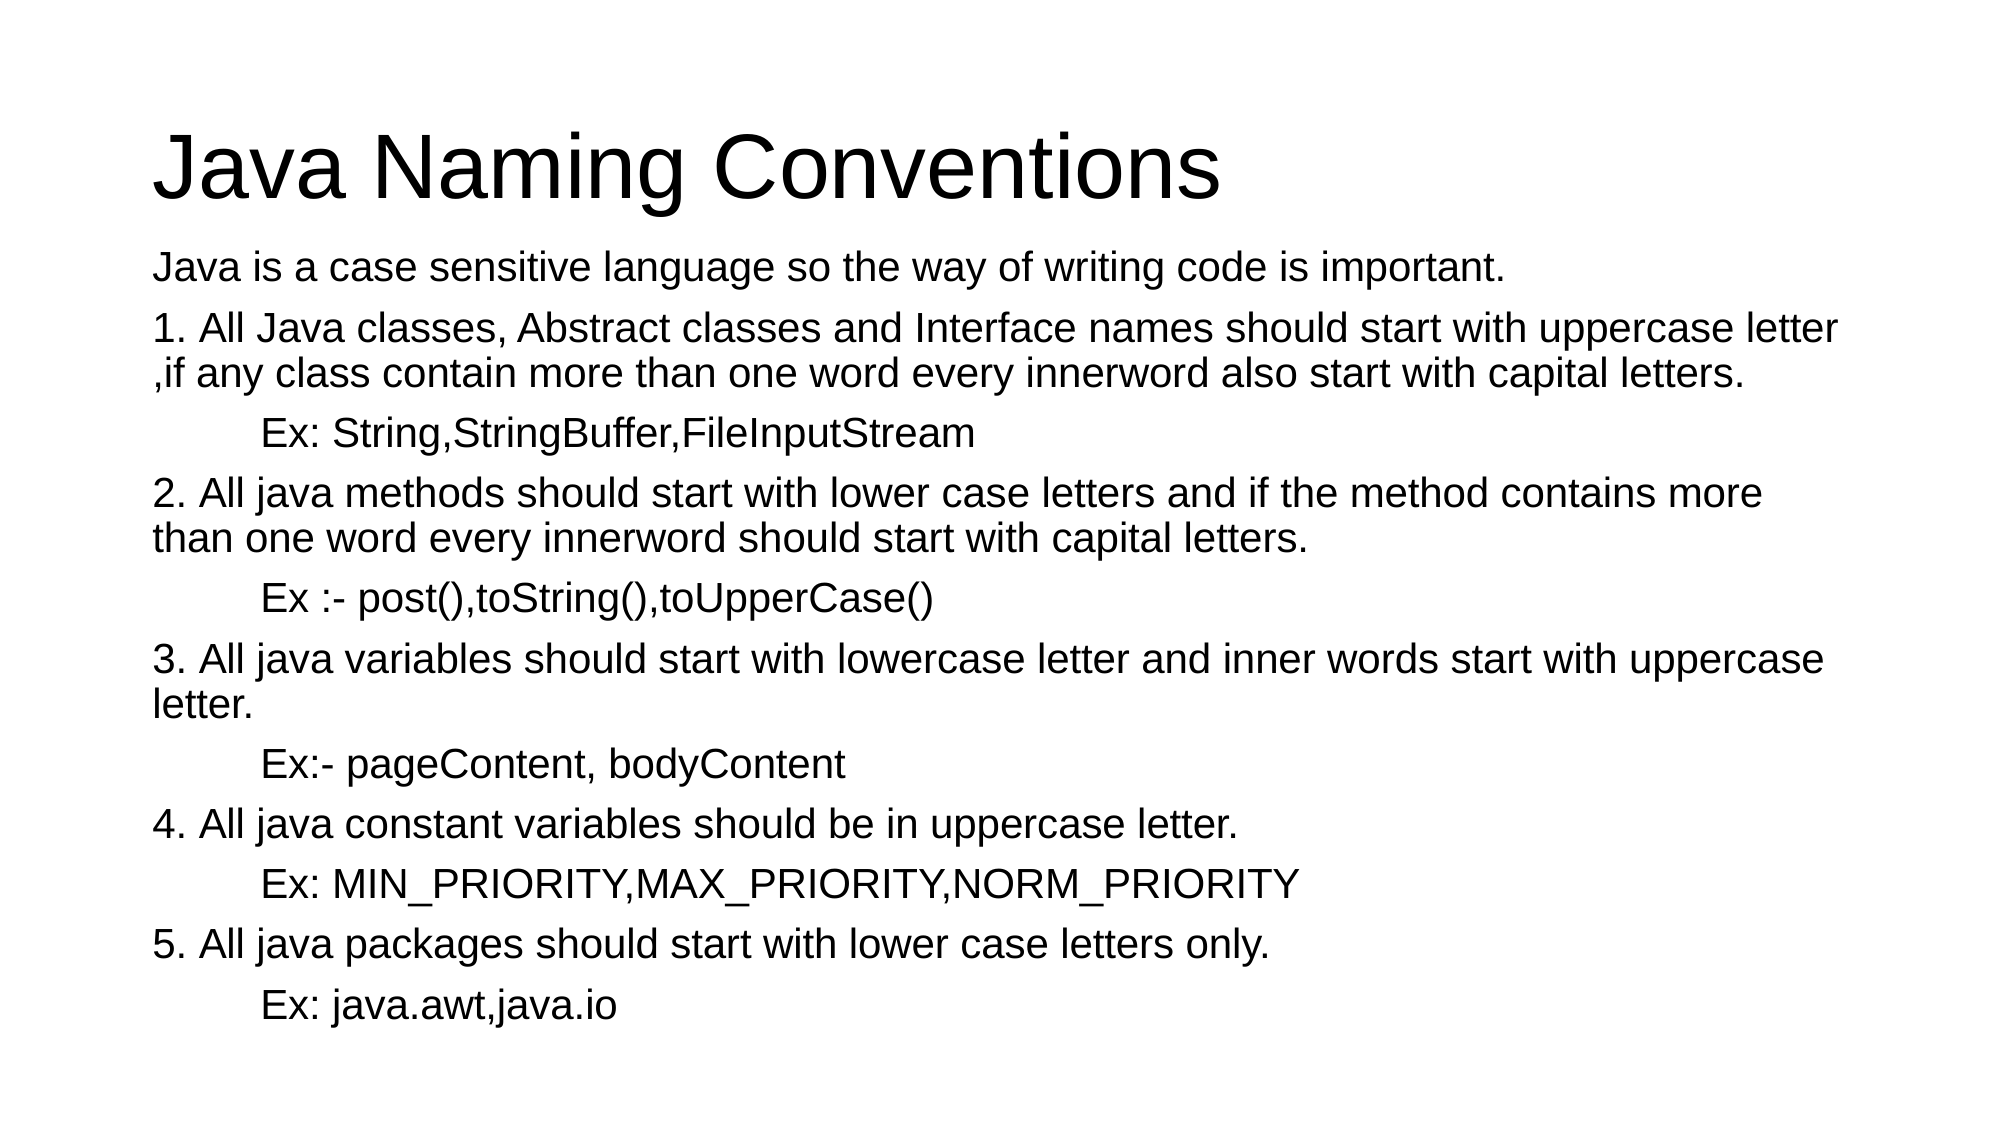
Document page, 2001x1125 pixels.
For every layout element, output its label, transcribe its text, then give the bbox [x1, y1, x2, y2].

list Java is a case sensitive language so the way of writing code is important. 1. All Java classes, Abstract classes and Interface names should start with uppercase letter ,if any class contain more than one word every innerword also start with capital letters. Ex: String,StringBuffer,FileInputStream 2. All java methods should start with lower case letters and if the method contains more than one word every innerword should start with capital letters. Ex :- post(),toString(),toUpperCase() 3. All java variables should start with lowercase letter and inner words start with uppercase letter. Ex:- pageContent, bodyContent 4. All java constant variables should be in uppercase letter. Ex: MIN_PRIORITY,MAX_PRIORITY,NORM_PRIORITY 5. All java packages should start with lower case letters only. Ex: java.awt,java.io [137, 238, 1863, 1050]
title Java Naming Conventions [137, 59, 1863, 238]
